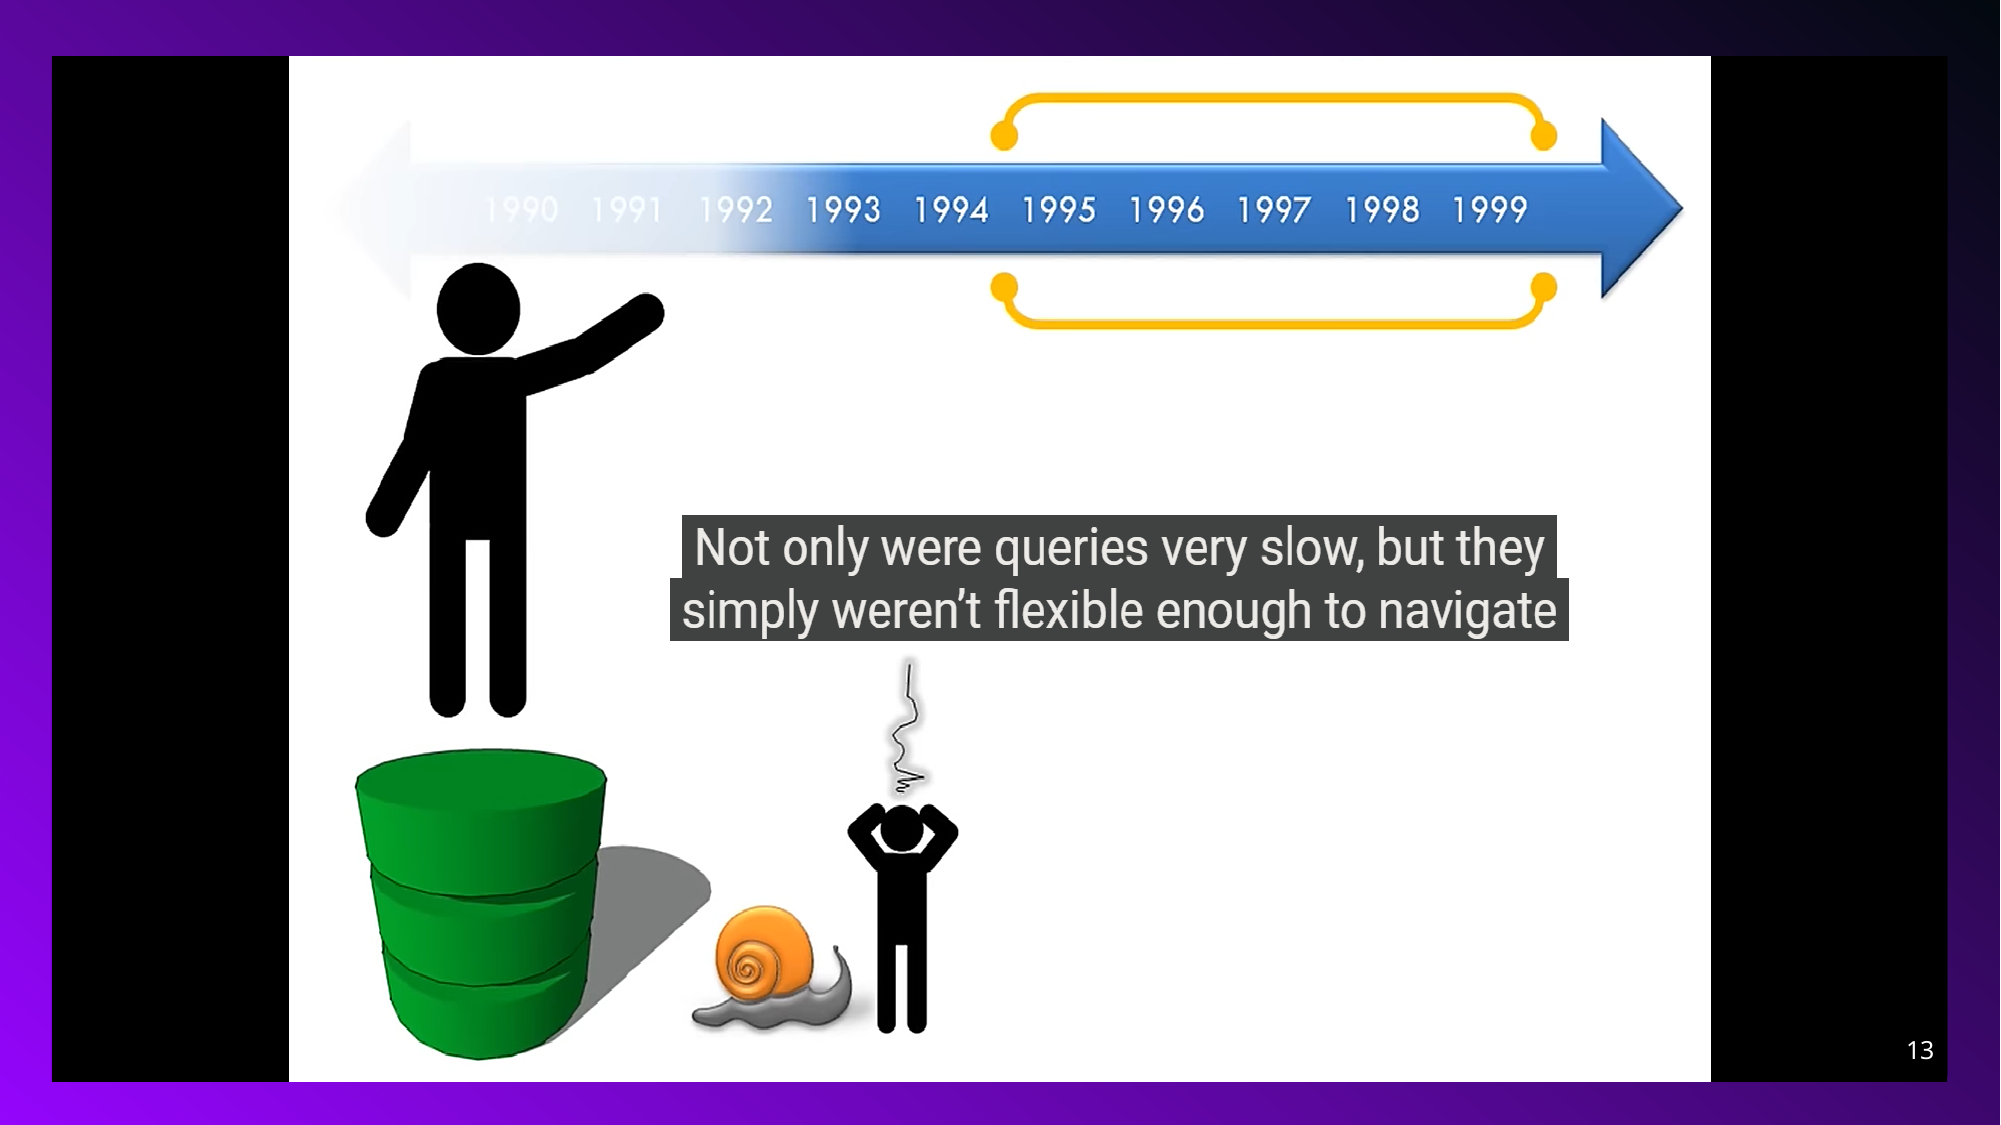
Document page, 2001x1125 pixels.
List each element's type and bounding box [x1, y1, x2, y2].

list [51, 56, 1948, 1082]
